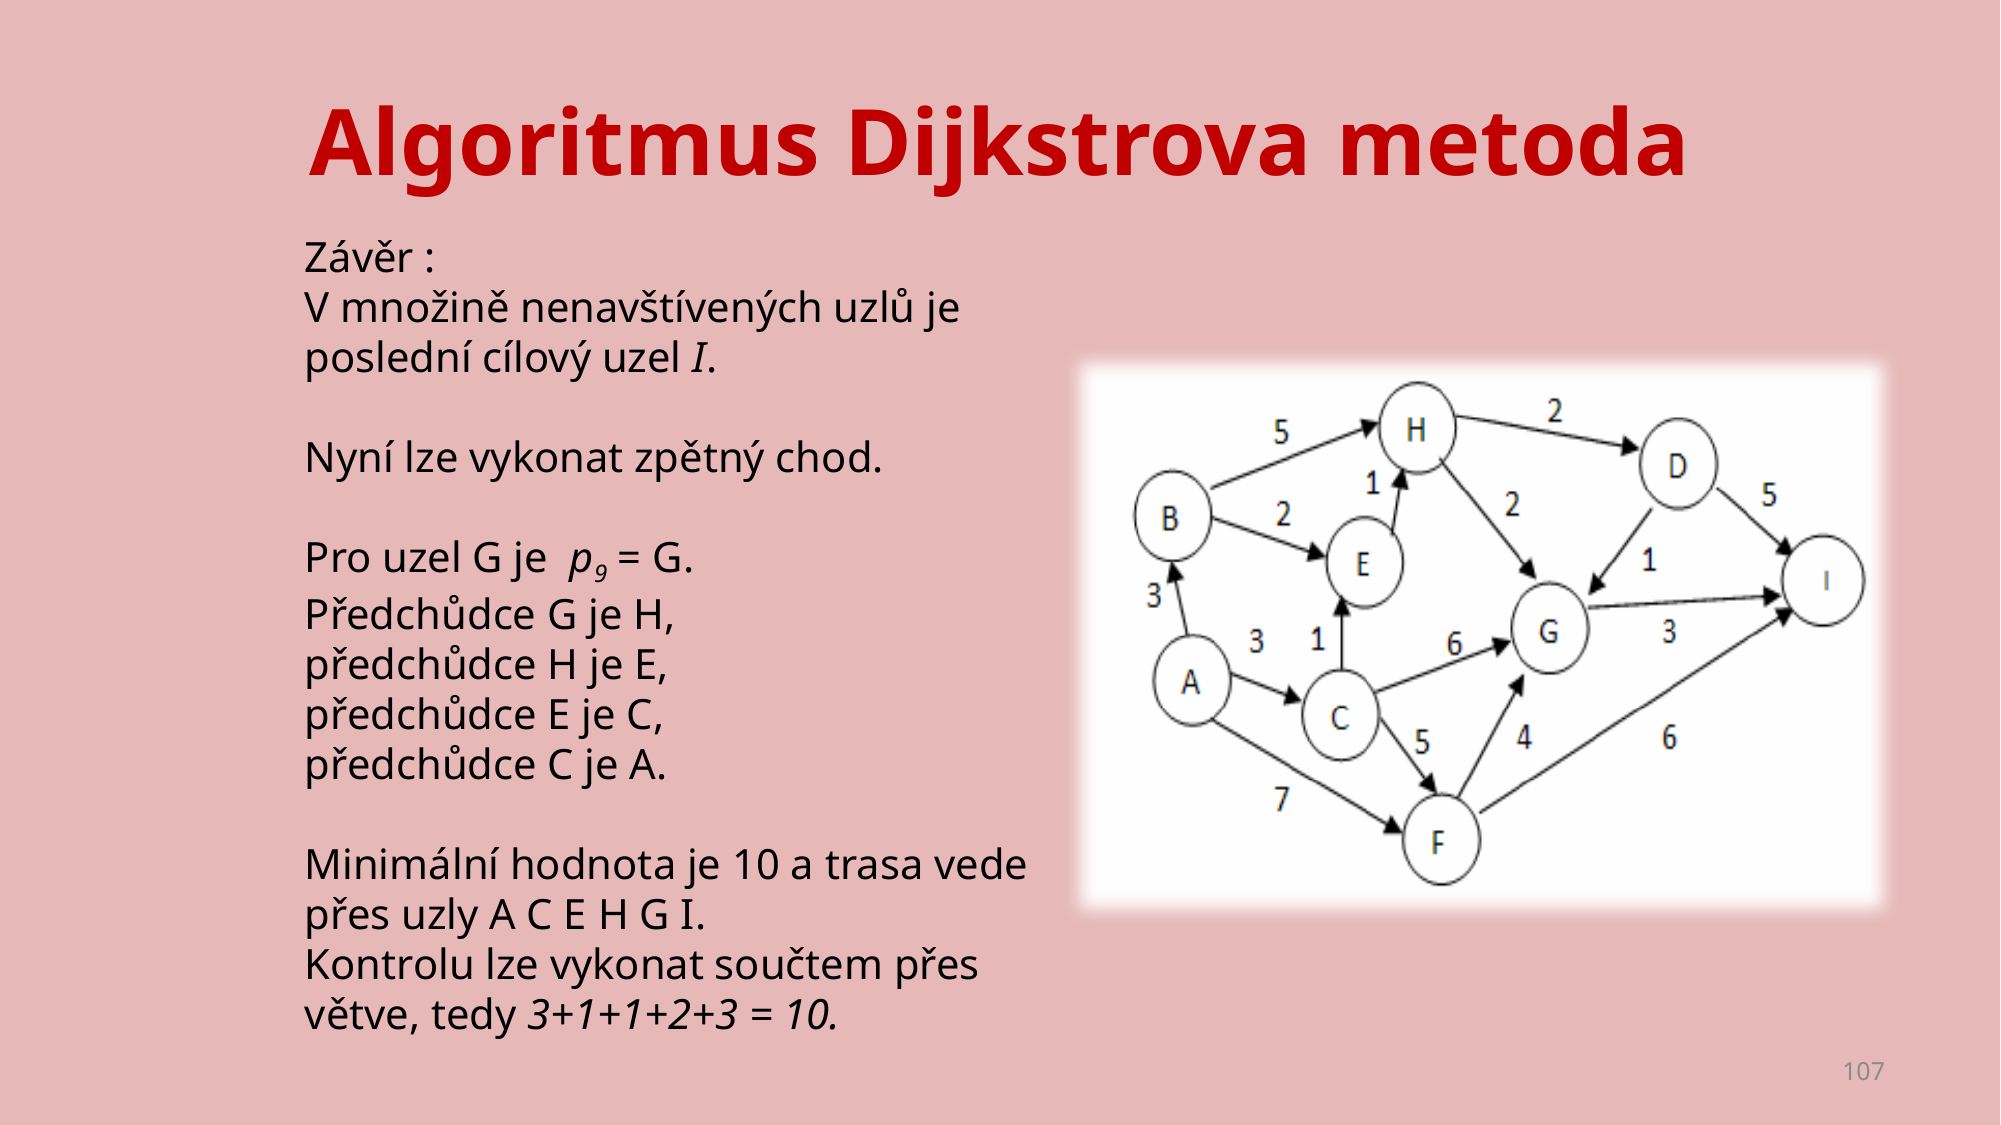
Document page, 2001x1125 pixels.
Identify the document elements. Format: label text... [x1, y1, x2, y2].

text_box Závěr : V množině nenavštívených uzlů je poslední cílový uzel I. Nyní lze vykonat zpětný chod. Pro uzel G je p9 = G. Předchůdce G je H, předchůdce H je E, předchůdce E je C, předchůdce C je A. Minimální hodnota je 10 a trasa vede přes uzly A C E H G I. Kontrolu lze vykonat součtem přes větve, tedy 3+1+1+2+3 = 10. [290, 223, 1063, 1046]
title Algoritmus Dijkstrova metoda [99, 45, 1900, 233]
picture [1062, 344, 1901, 926]
slide_number 107 [1433, 1042, 1900, 1103]
